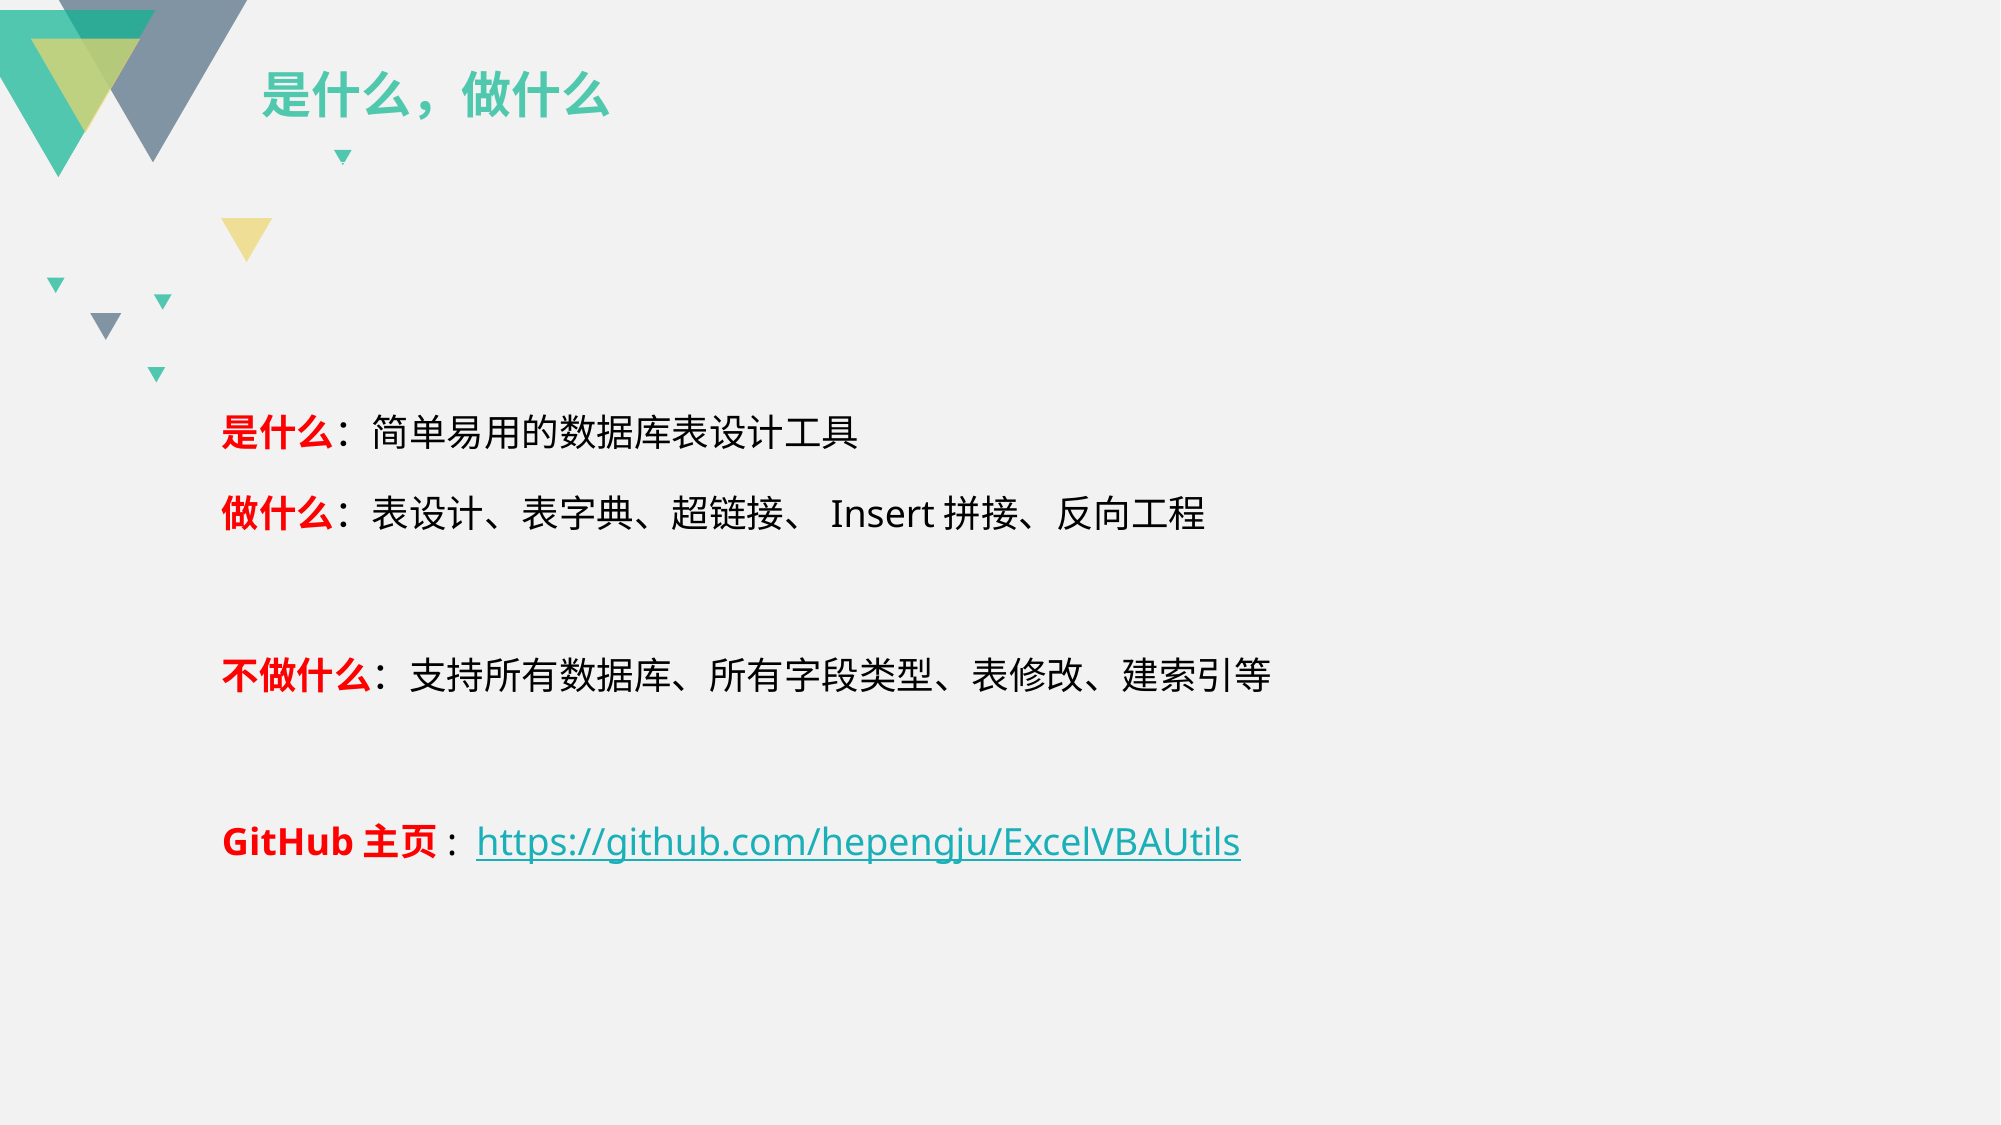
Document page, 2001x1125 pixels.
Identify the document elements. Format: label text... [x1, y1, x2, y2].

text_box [0, 0, 352, 383]
text_box 是什么：简单易用的数据库表设计工具 做什么：表设计、表字典、超链接、Insert拼接、反向工程 不做什么：支持所有数据库、所有字段类型、表修改、建索引等 GitHub主页: https://github.com/hepengju/ExcelVBAUtils [207, 406, 1864, 913]
text_box 是什么，做什么 [352, 26, 1134, 132]
